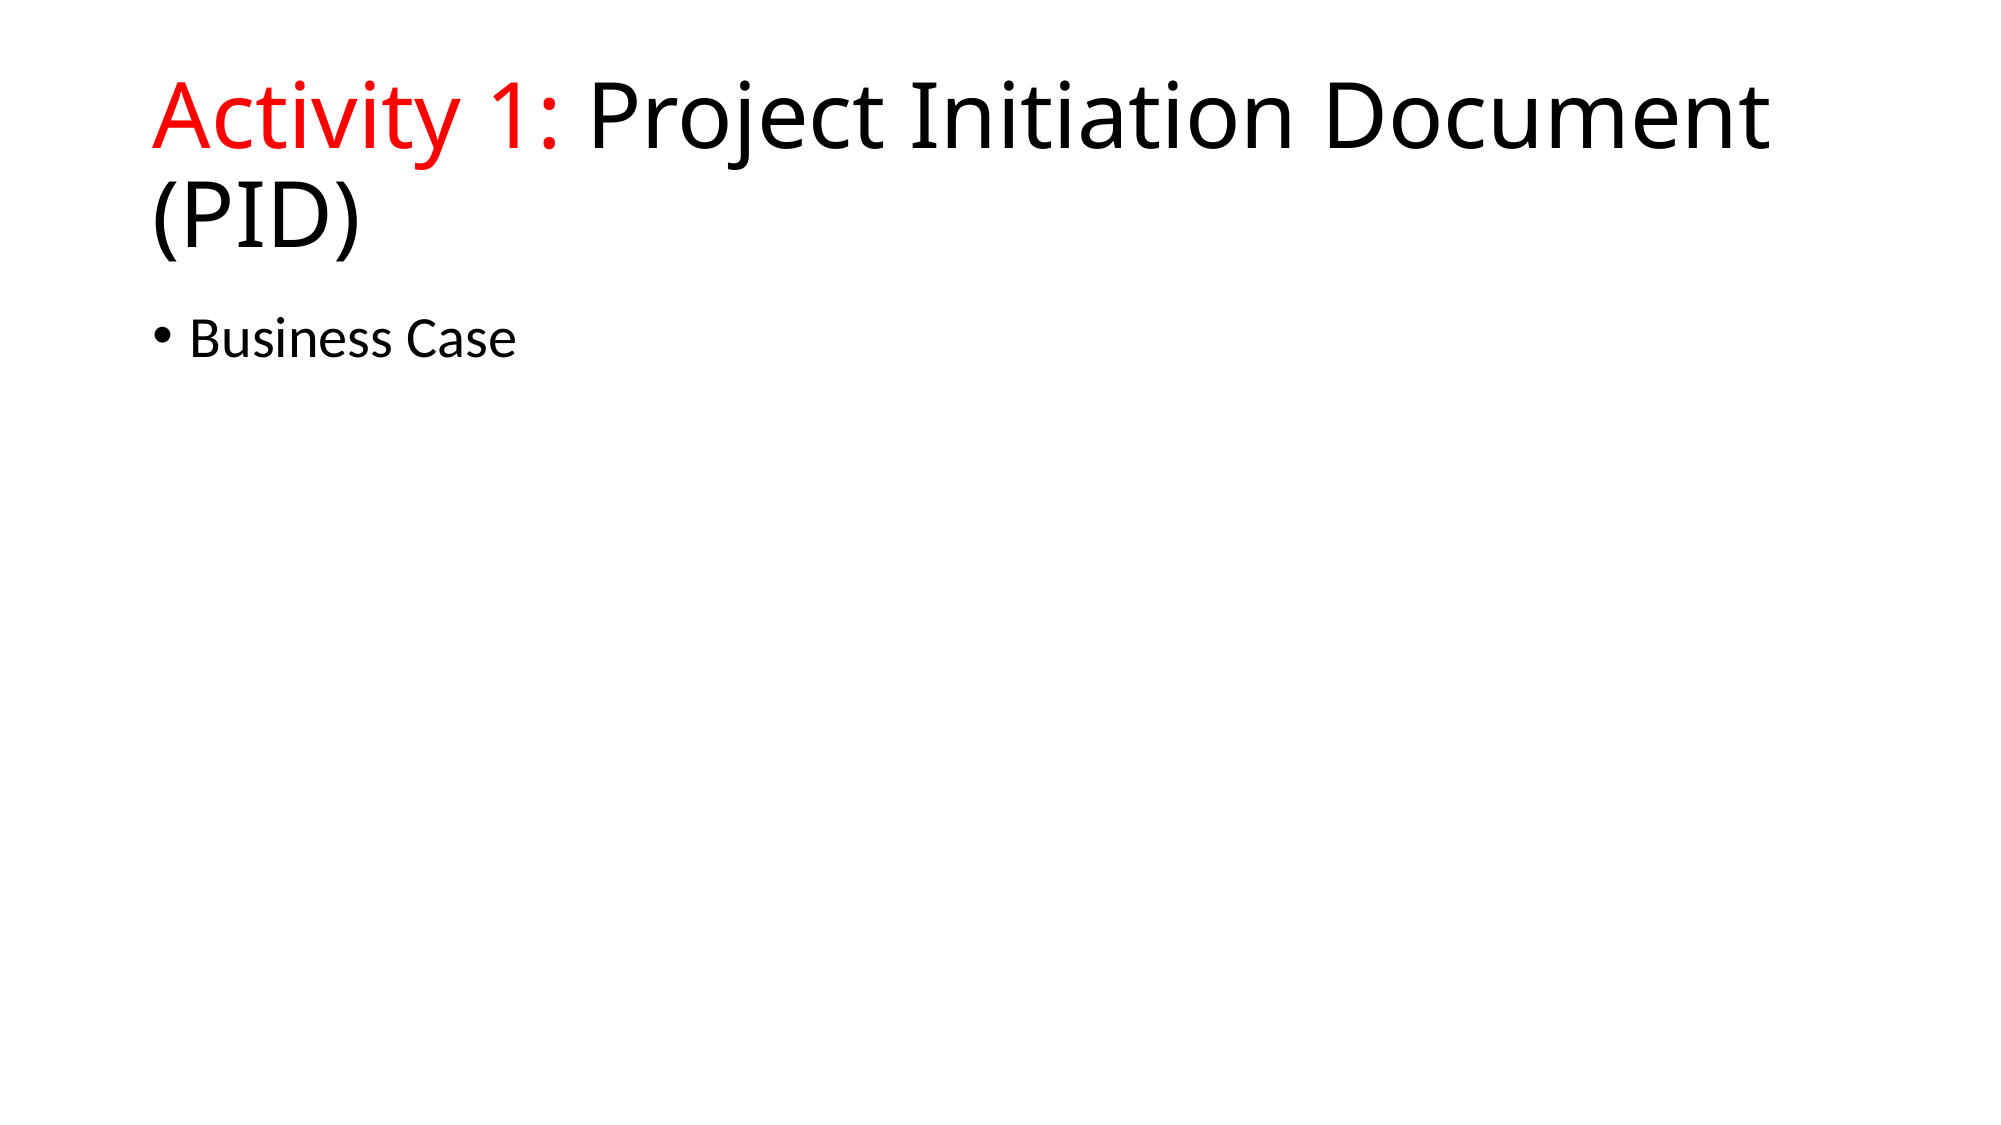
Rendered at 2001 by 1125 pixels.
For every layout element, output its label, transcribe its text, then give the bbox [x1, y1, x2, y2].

title Activity 1: Project Initiation Document (PID) [137, 59, 1863, 278]
list Business Case [137, 299, 1863, 1014]
